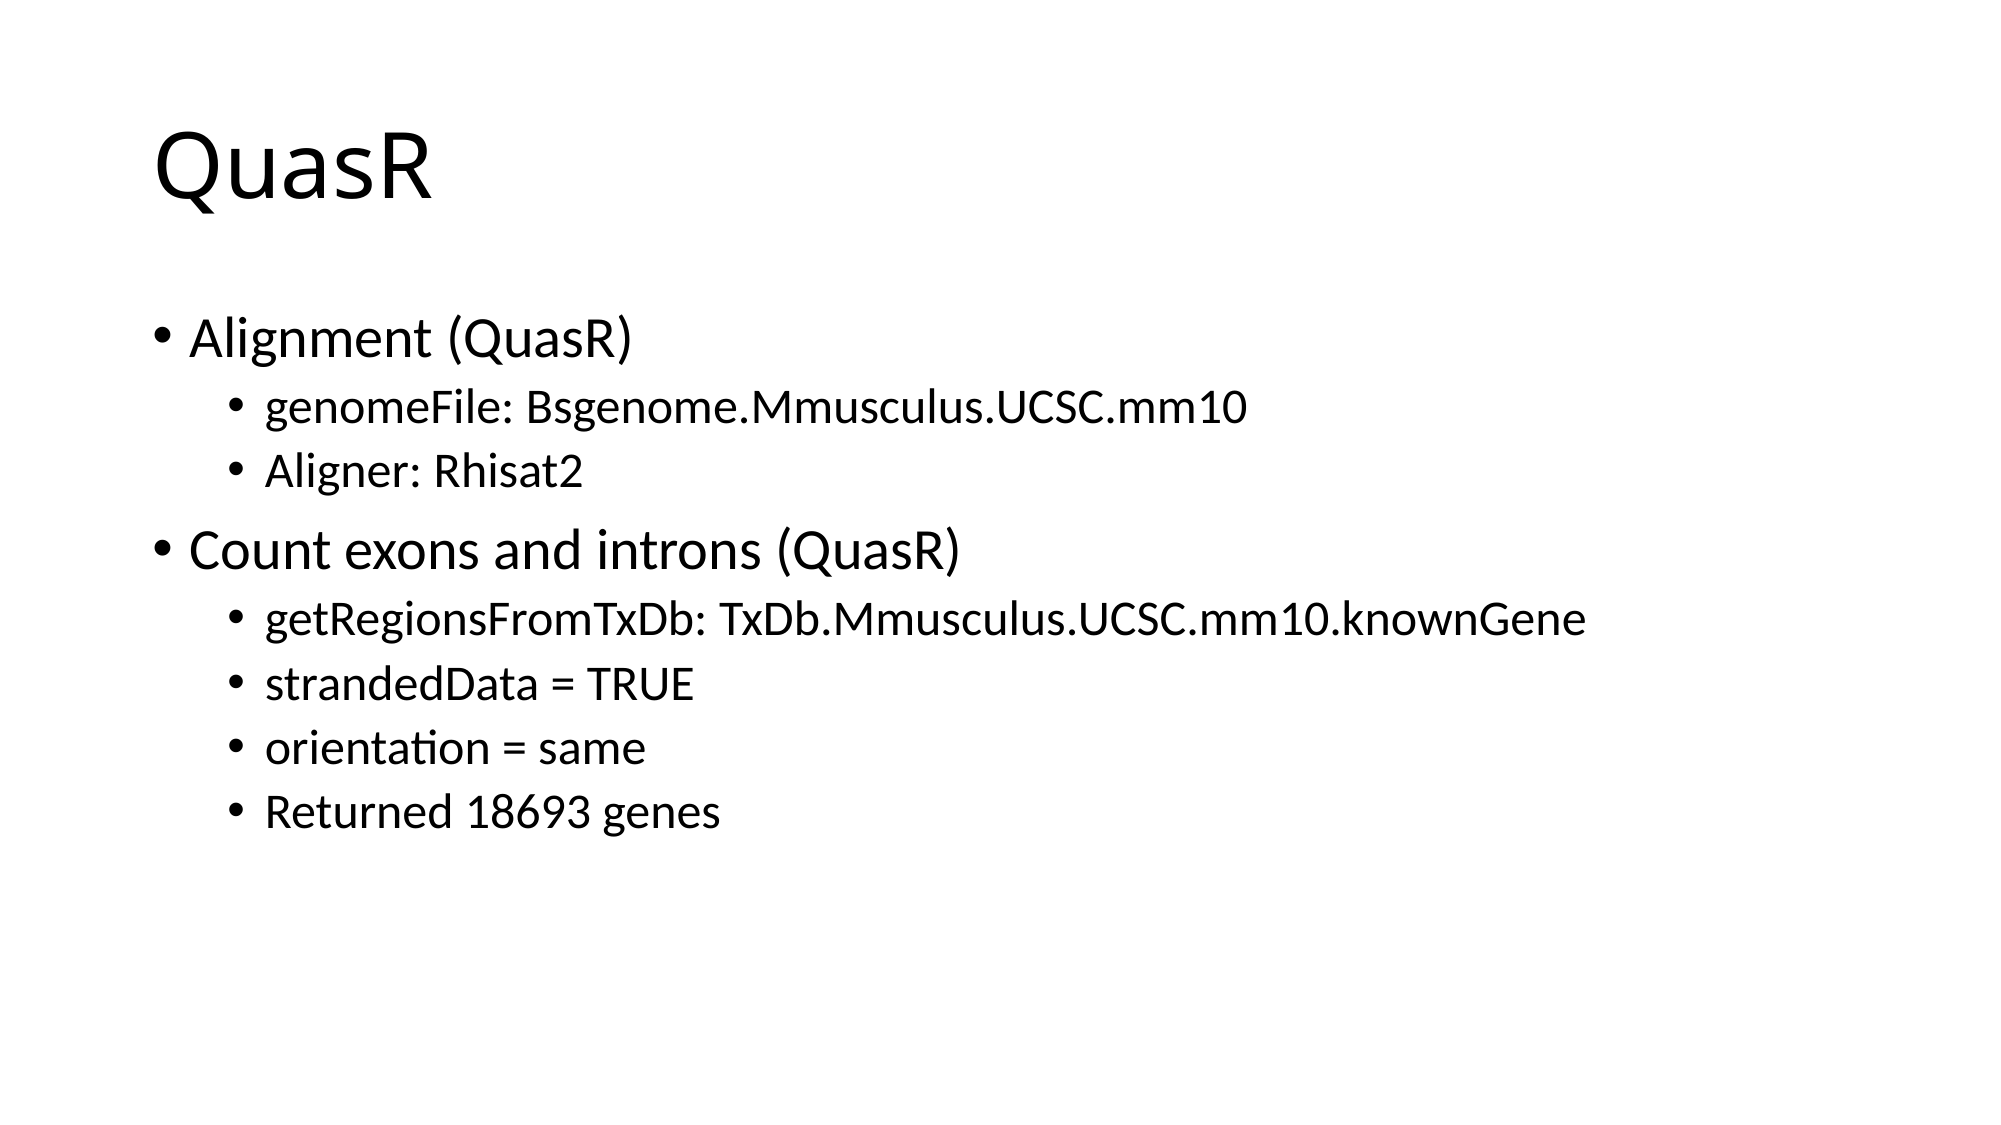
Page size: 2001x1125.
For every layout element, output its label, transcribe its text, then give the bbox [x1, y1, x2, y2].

title QuasR [137, 59, 1863, 278]
list Alignment (QuasR) genomeFile: Bsgenome.Mmusculus.UCSC.mm10 Aligner: Rhisat2 Count exons and introns (QuasR) getRegionsFromTxDb: TxDb.Mmusculus.UCSC.mm10.knownGene strandedData = TRUE orientation = same Returned 18693 genes [137, 299, 1863, 1014]
